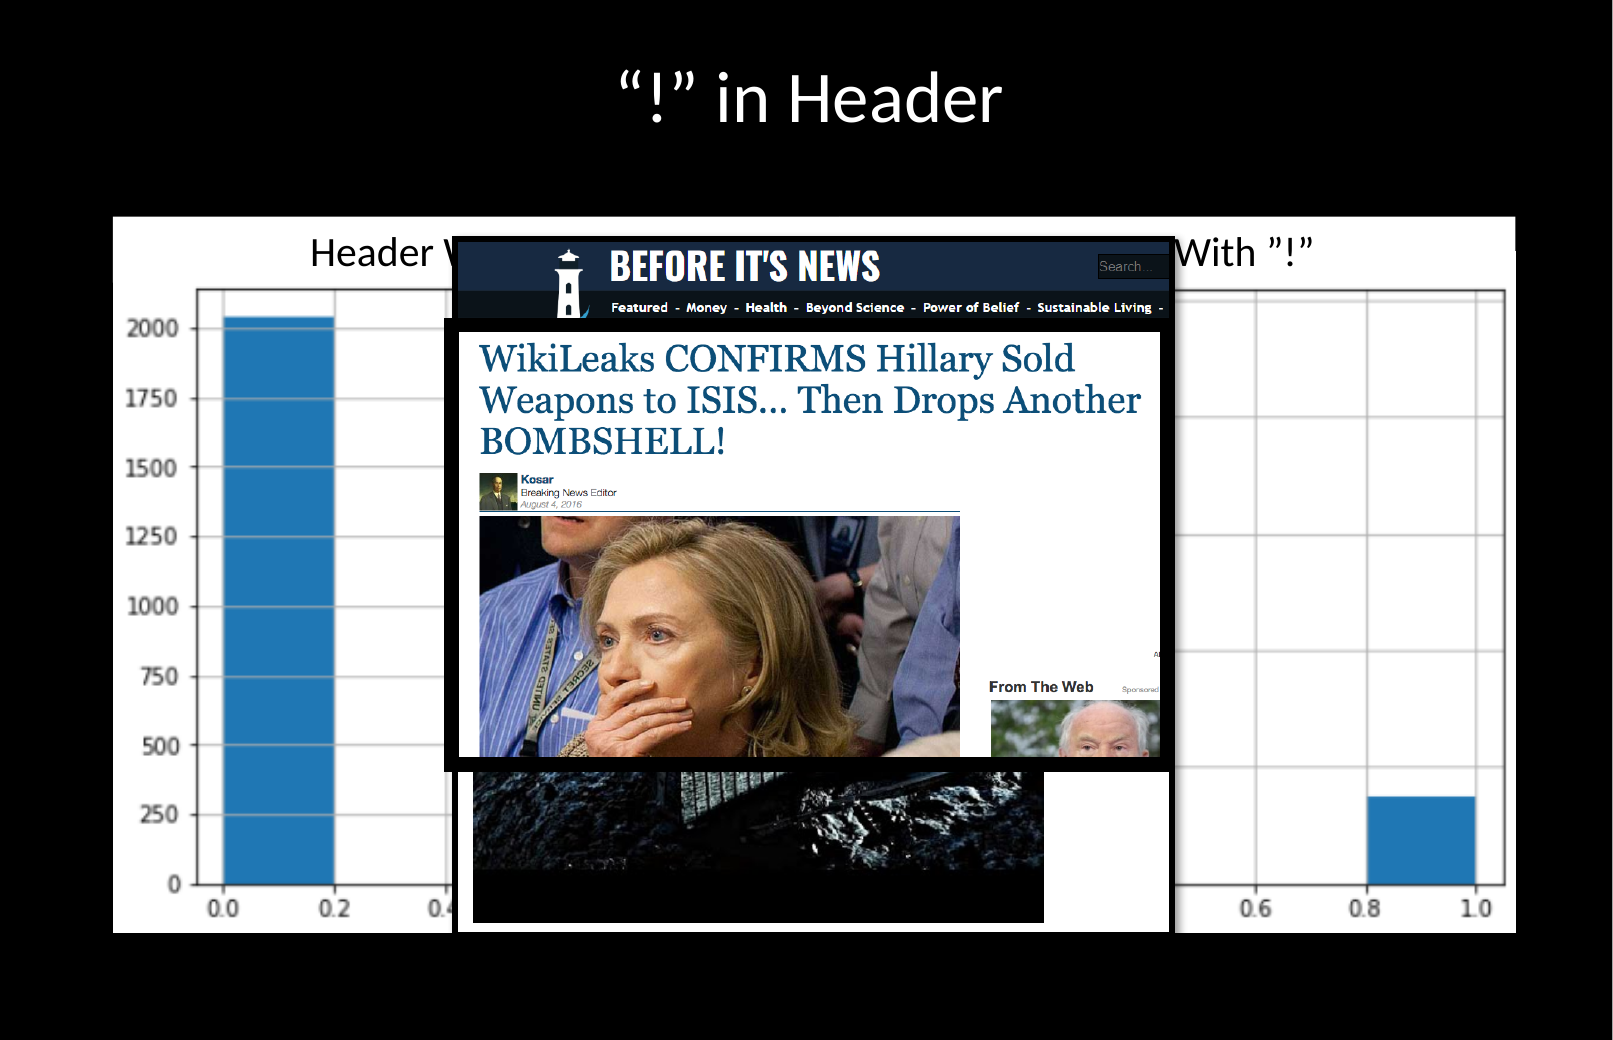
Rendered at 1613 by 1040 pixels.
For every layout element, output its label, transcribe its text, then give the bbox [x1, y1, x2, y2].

text_box Header Without ”!” [111, 214, 838, 252]
text_box Header With ”!” [838, 214, 1518, 255]
picture [112, 241, 1516, 933]
text_box “!” in Header [83, 7, 1536, 181]
